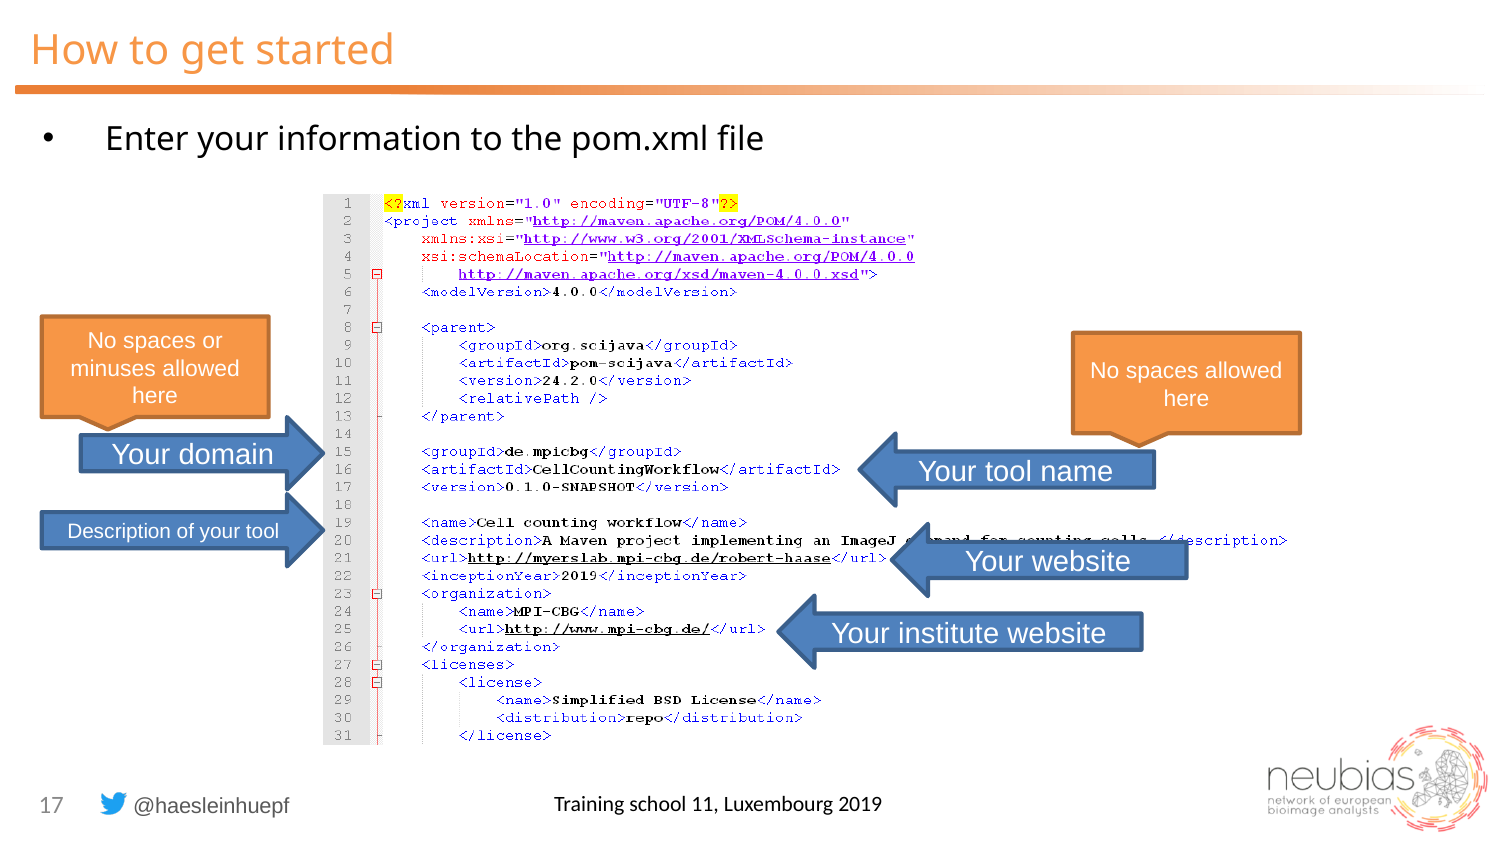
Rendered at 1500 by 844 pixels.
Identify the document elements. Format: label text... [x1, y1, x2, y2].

text_box No spaces or minuses allowed here [39, 314, 271, 432]
list Enter your information to the pom.xml file [15, 102, 808, 177]
picture [92, 783, 135, 823]
text_box Description of your tool [39, 492, 317, 569]
picture [322, 194, 1489, 834]
text_box Your domain [78, 415, 317, 492]
title How to get started [15, 10, 1485, 85]
text_box No spaces allowed here [1297, 330, 1303, 436]
